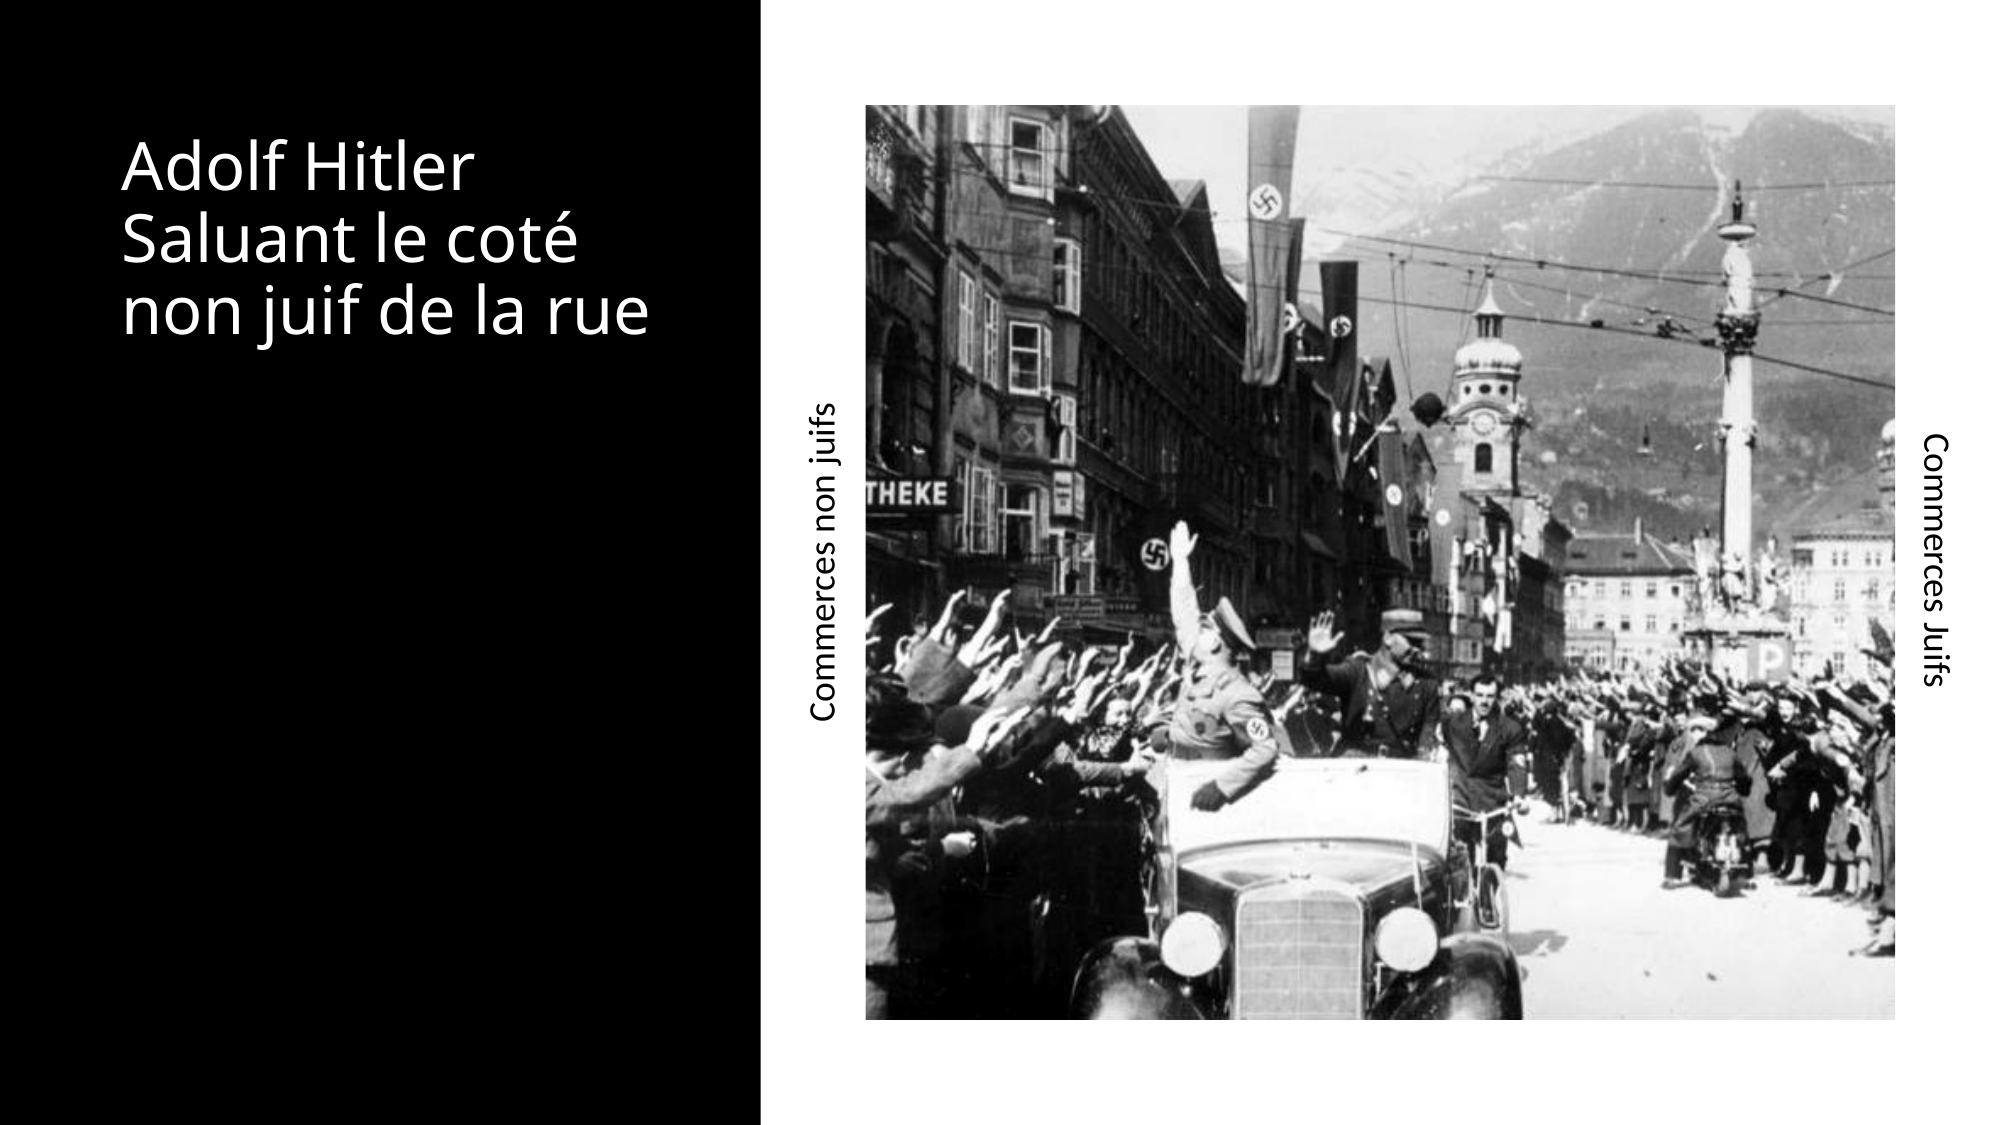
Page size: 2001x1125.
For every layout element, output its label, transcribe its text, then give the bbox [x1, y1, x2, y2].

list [865, 104, 1895, 1020]
text_box Commerces non juifs [789, 104, 865, 1020]
text_box [759, 0, 2000, 1125]
text_box Commerces Juifs [1893, 103, 1970, 1019]
title Adolf Hitler Saluant le coté non juif de la rue [106, 103, 708, 379]
